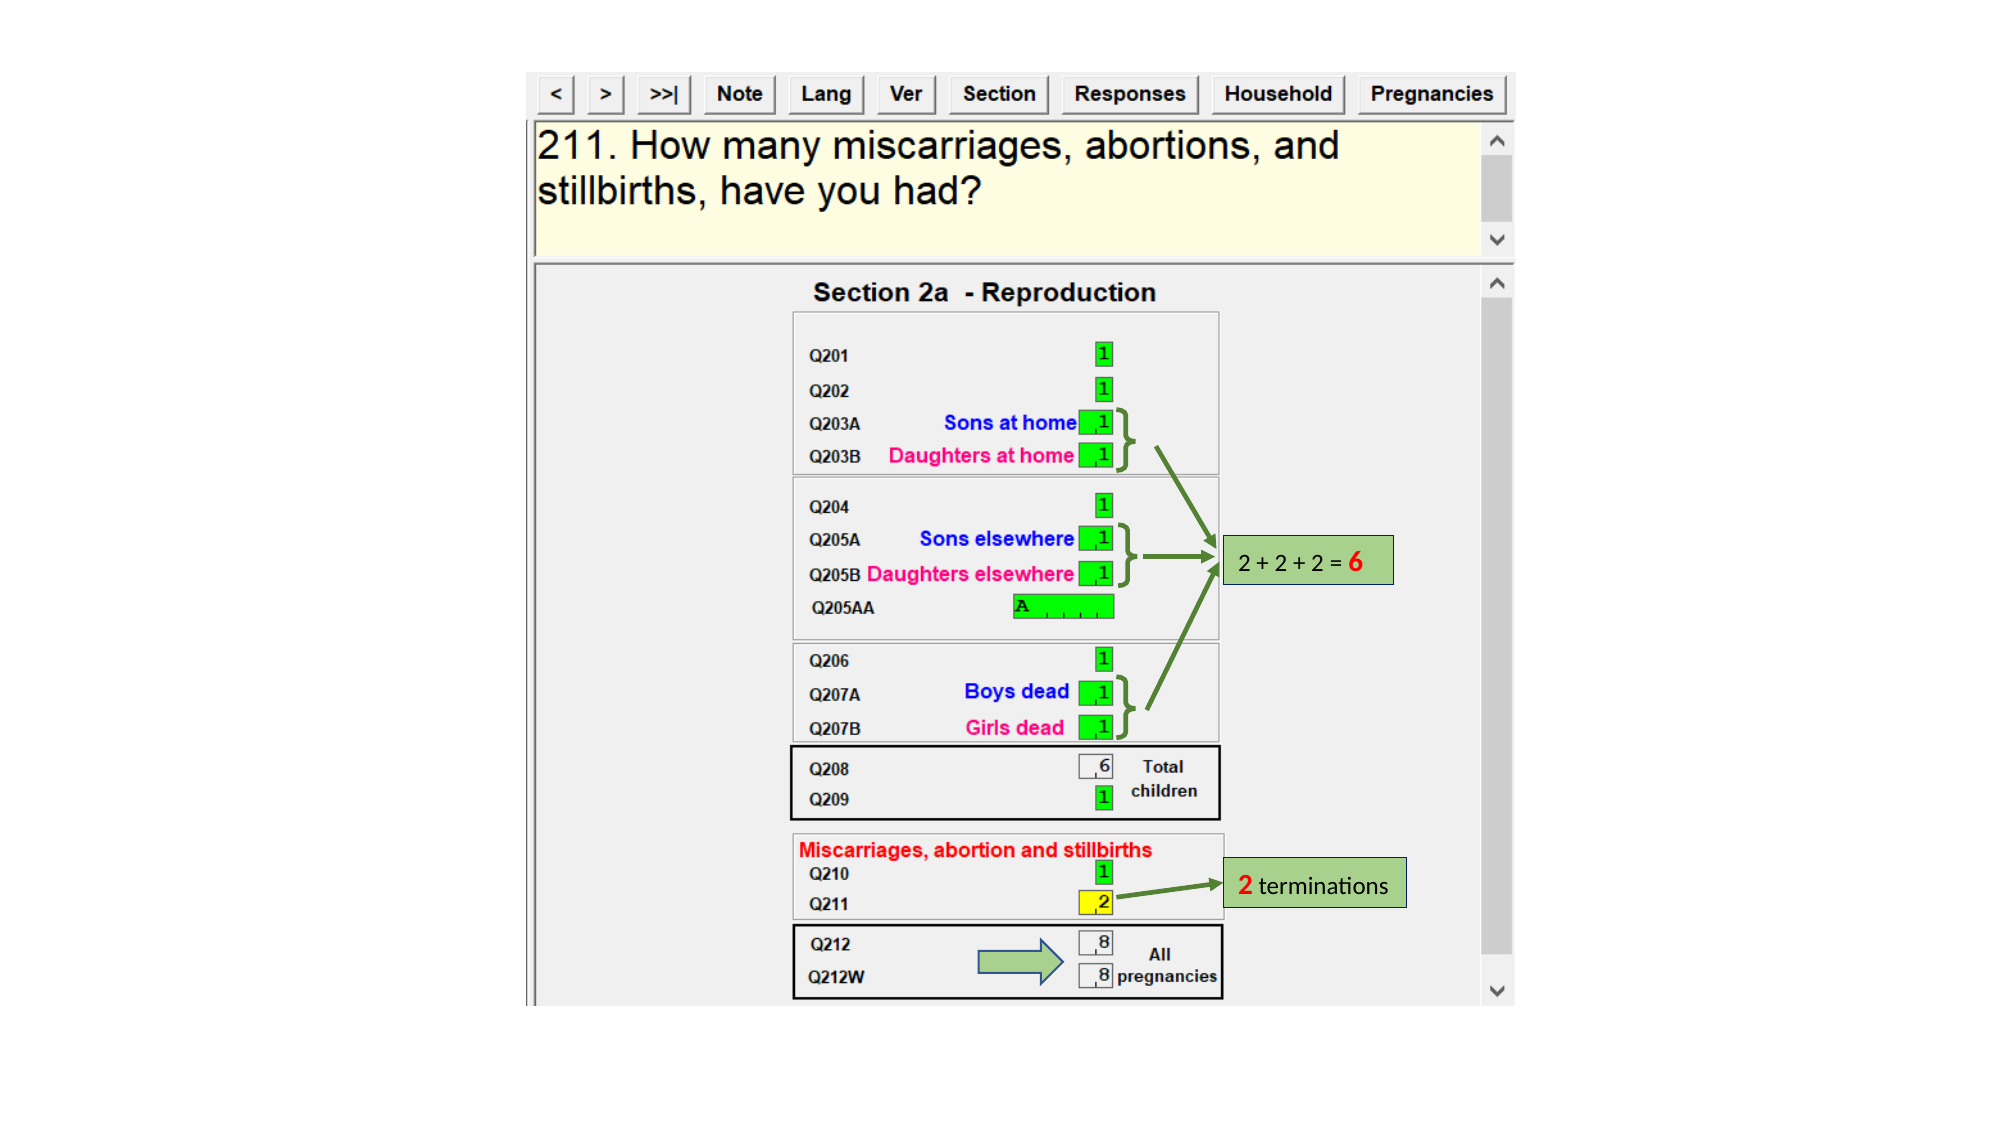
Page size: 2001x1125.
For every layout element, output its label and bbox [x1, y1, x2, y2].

picture [526, 72, 1516, 1006]
text_box [1146, 561, 1220, 711]
text_box [1116, 882, 1224, 898]
text_box [1155, 446, 1217, 550]
